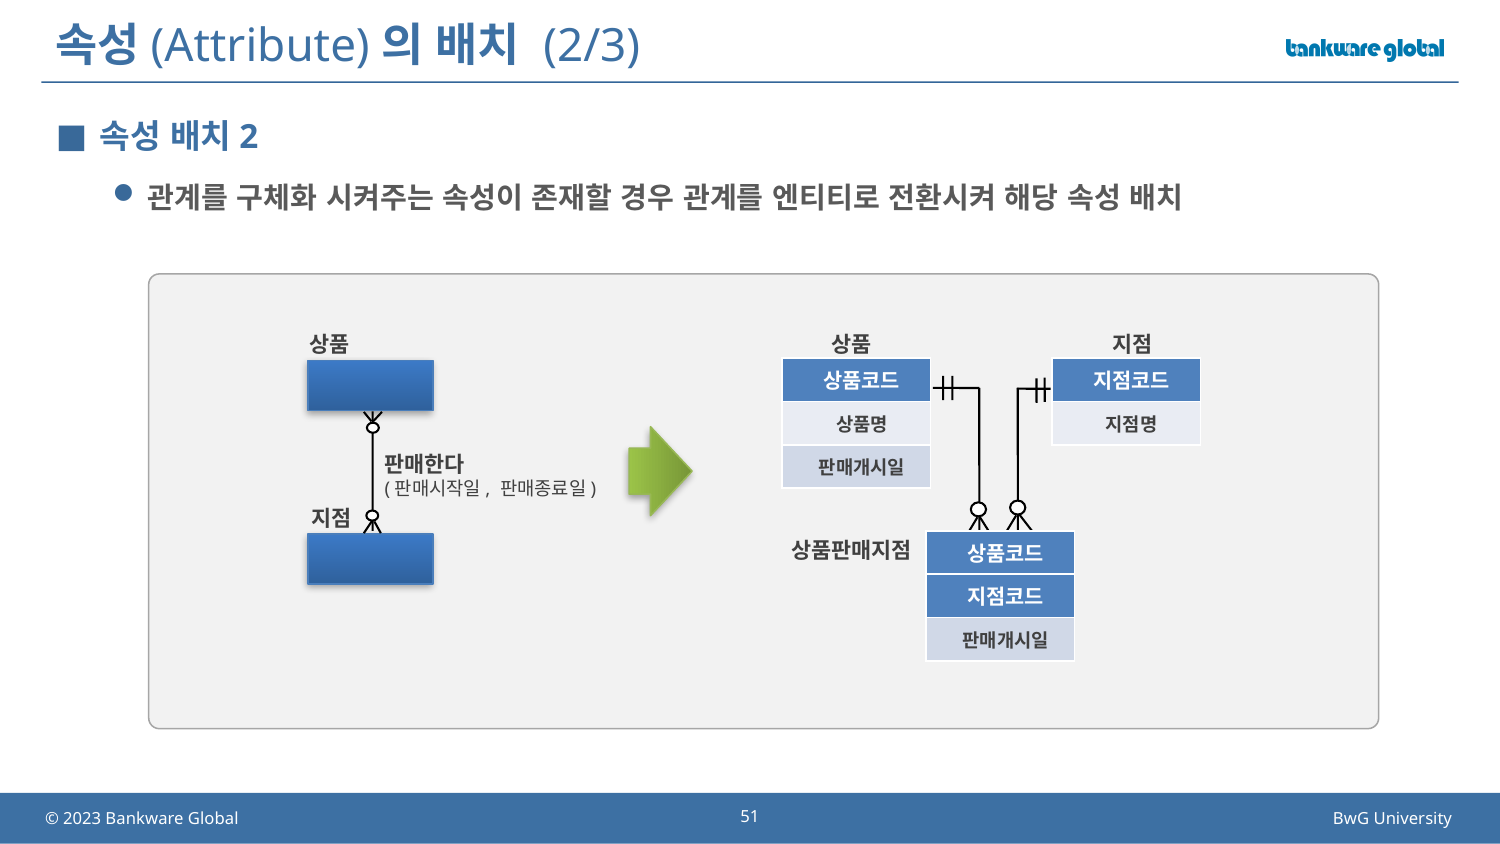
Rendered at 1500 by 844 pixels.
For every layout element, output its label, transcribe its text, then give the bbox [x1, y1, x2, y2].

text_box [366, 422, 379, 433]
text_box [970, 502, 987, 517]
text_box [366, 510, 379, 521]
table_header 상품코드 [927, 532, 1074, 573]
text_box [628, 425, 693, 517]
text_box [1010, 500, 1026, 515]
text_box 지점 [1101, 325, 1165, 363]
text_box [307, 533, 434, 585]
text_box 상품 [820, 325, 883, 363]
text_box [307, 360, 434, 411]
text_box 상품판매지점 [780, 531, 923, 569]
list 속성 배치2 관계를 구체화 시켜주는 속성이 존재할 경우 관계를 엔티티로 전환시켜 해당 속성 배치 [40, 87, 1459, 785]
text_box 판매한다 (판매시작일, 판매종료일) [373, 445, 642, 506]
text_box 상품 [297, 325, 361, 363]
text_box 지점 [300, 498, 364, 537]
slide_number 51 [717, 799, 783, 836]
table_cell 판매개시일 [927, 618, 1074, 660]
table_cell 지점코드 [927, 575, 1074, 617]
title 속성(Attribute)의 배치 (2/3) [40, 17, 1459, 77]
